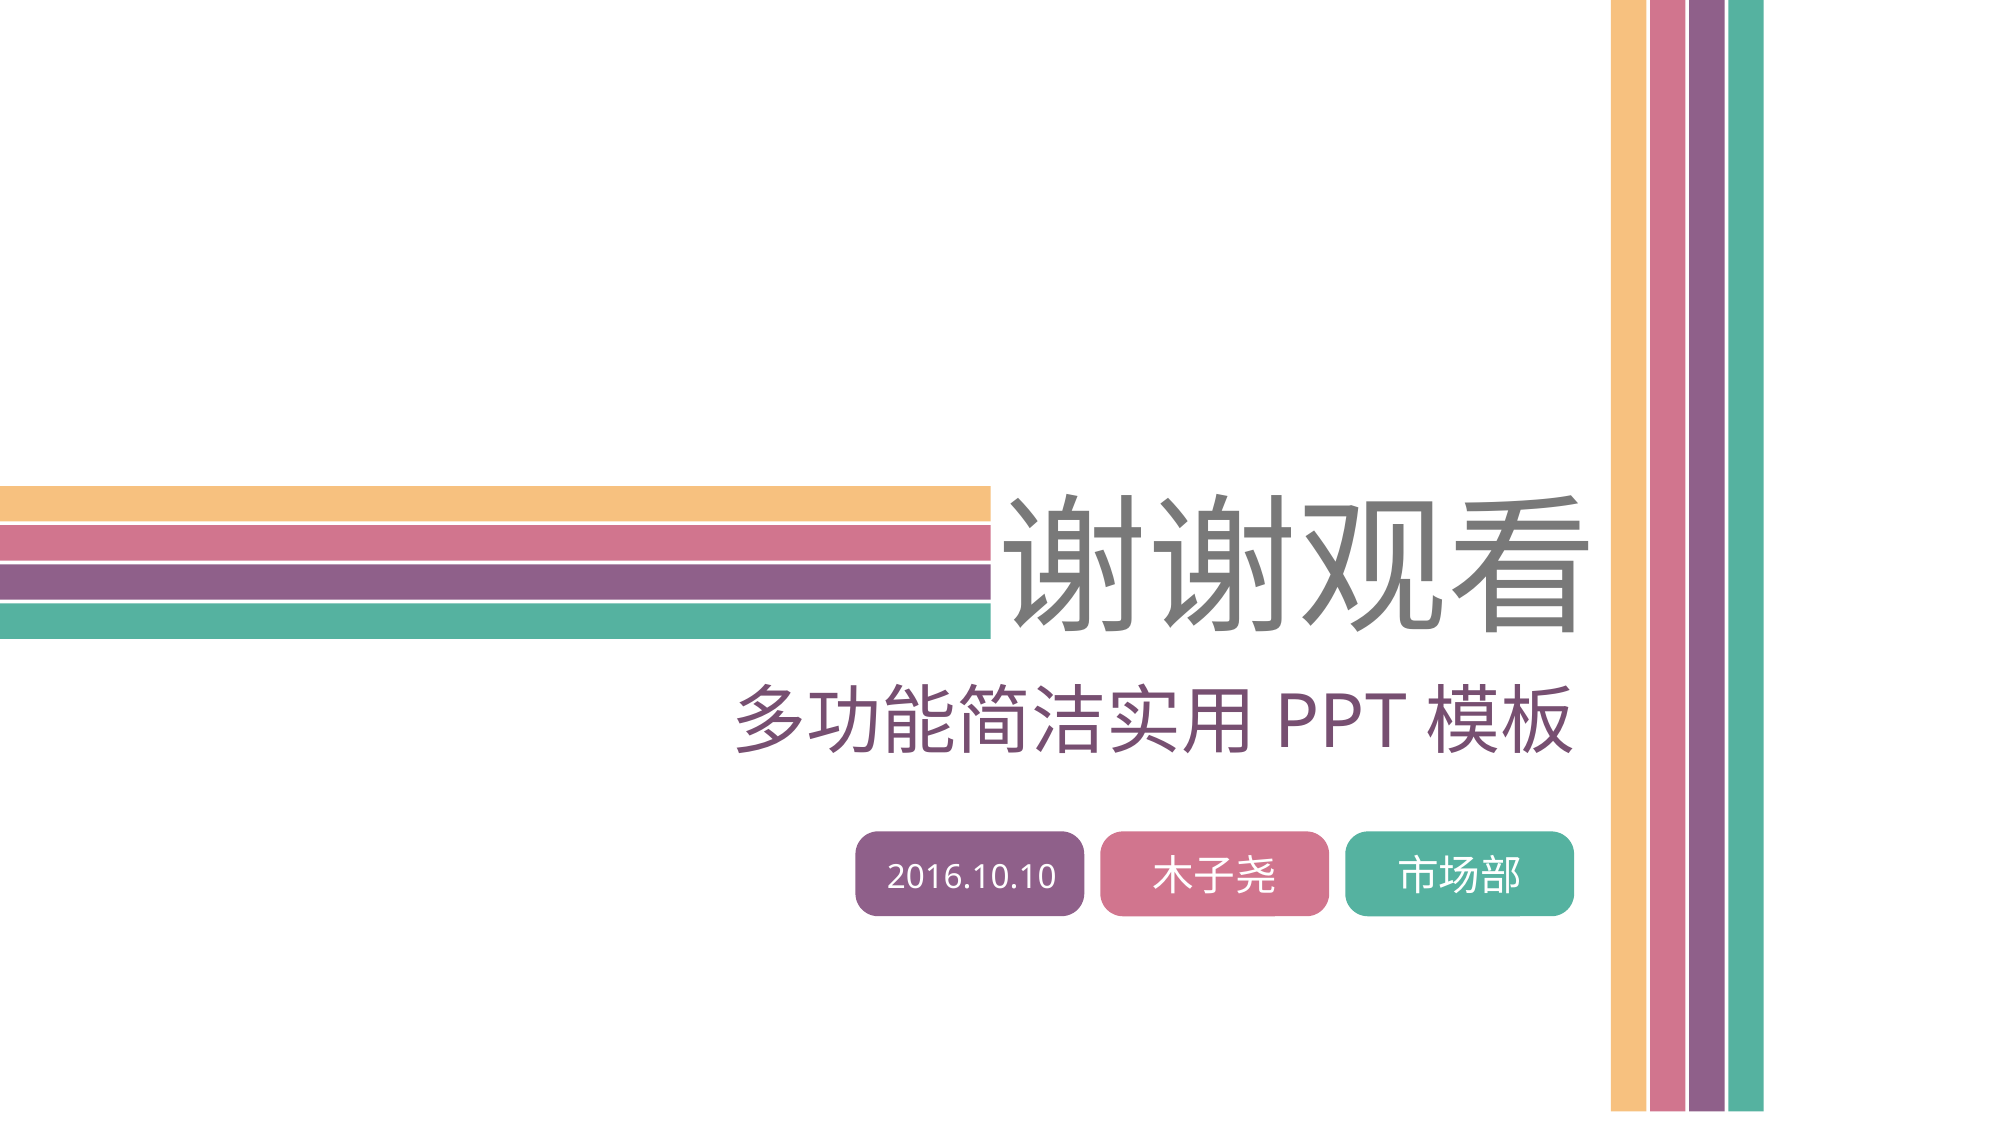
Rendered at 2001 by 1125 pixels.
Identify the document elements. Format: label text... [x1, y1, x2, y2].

text_box 多功能简洁实用PPT模板 [696, 665, 1590, 771]
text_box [1131, 479, 2000, 633]
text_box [855, 831, 1575, 917]
text_box 谢谢观看 [953, 463, 1610, 658]
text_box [0, 485, 991, 639]
